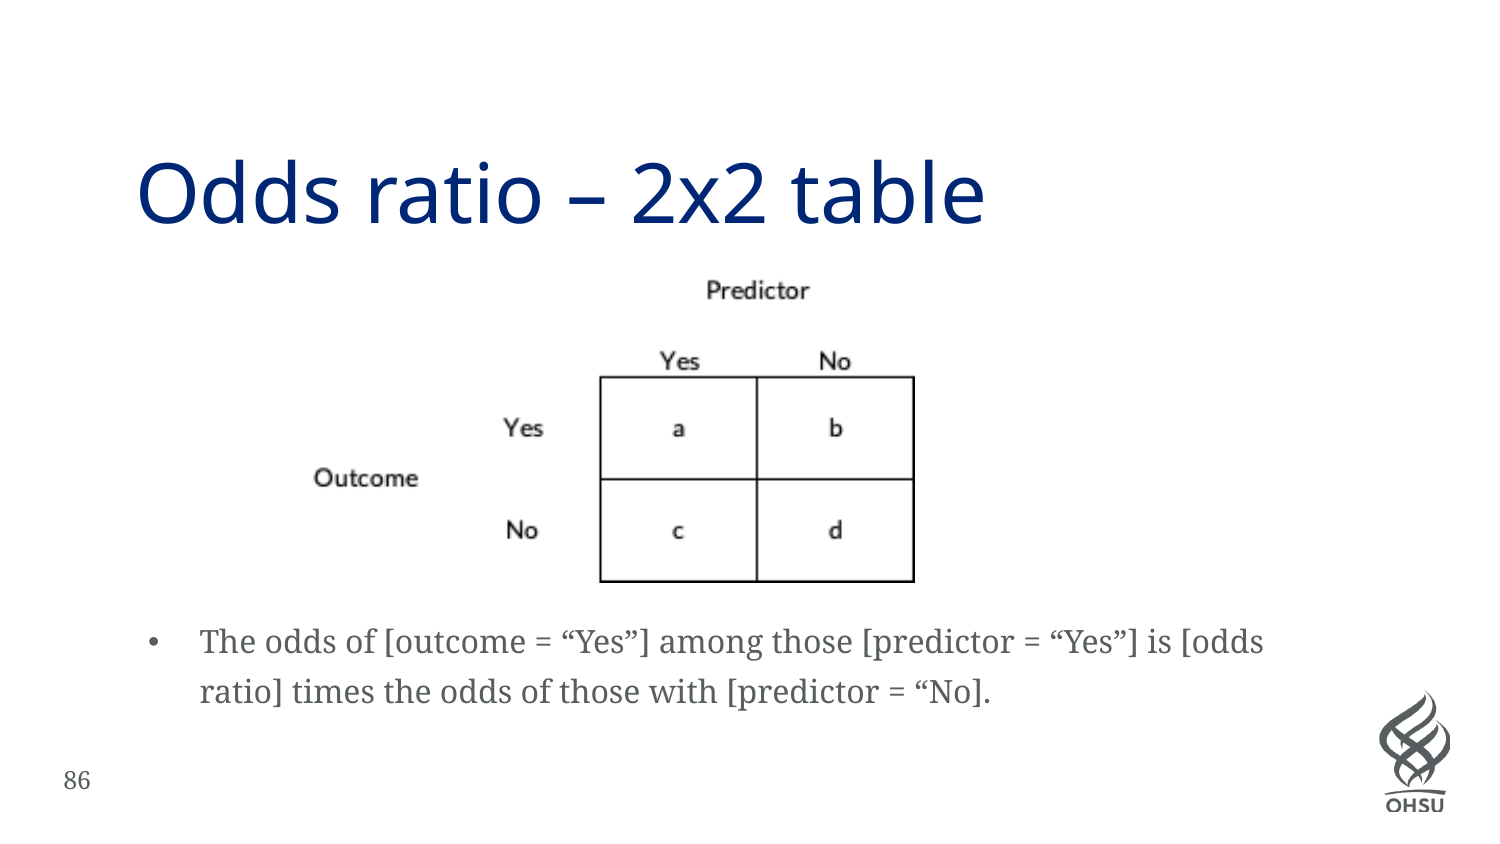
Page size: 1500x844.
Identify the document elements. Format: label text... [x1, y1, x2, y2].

title Odds ratio – 2x2 table [120, 120, 1356, 261]
picture [286, 236, 915, 584]
list The odds of [outcome = “Yes”] among those [predictor = “Yes”] is [odds ratio] times the odds of those with [predictor = “No]. [133, 276, 1369, 724]
